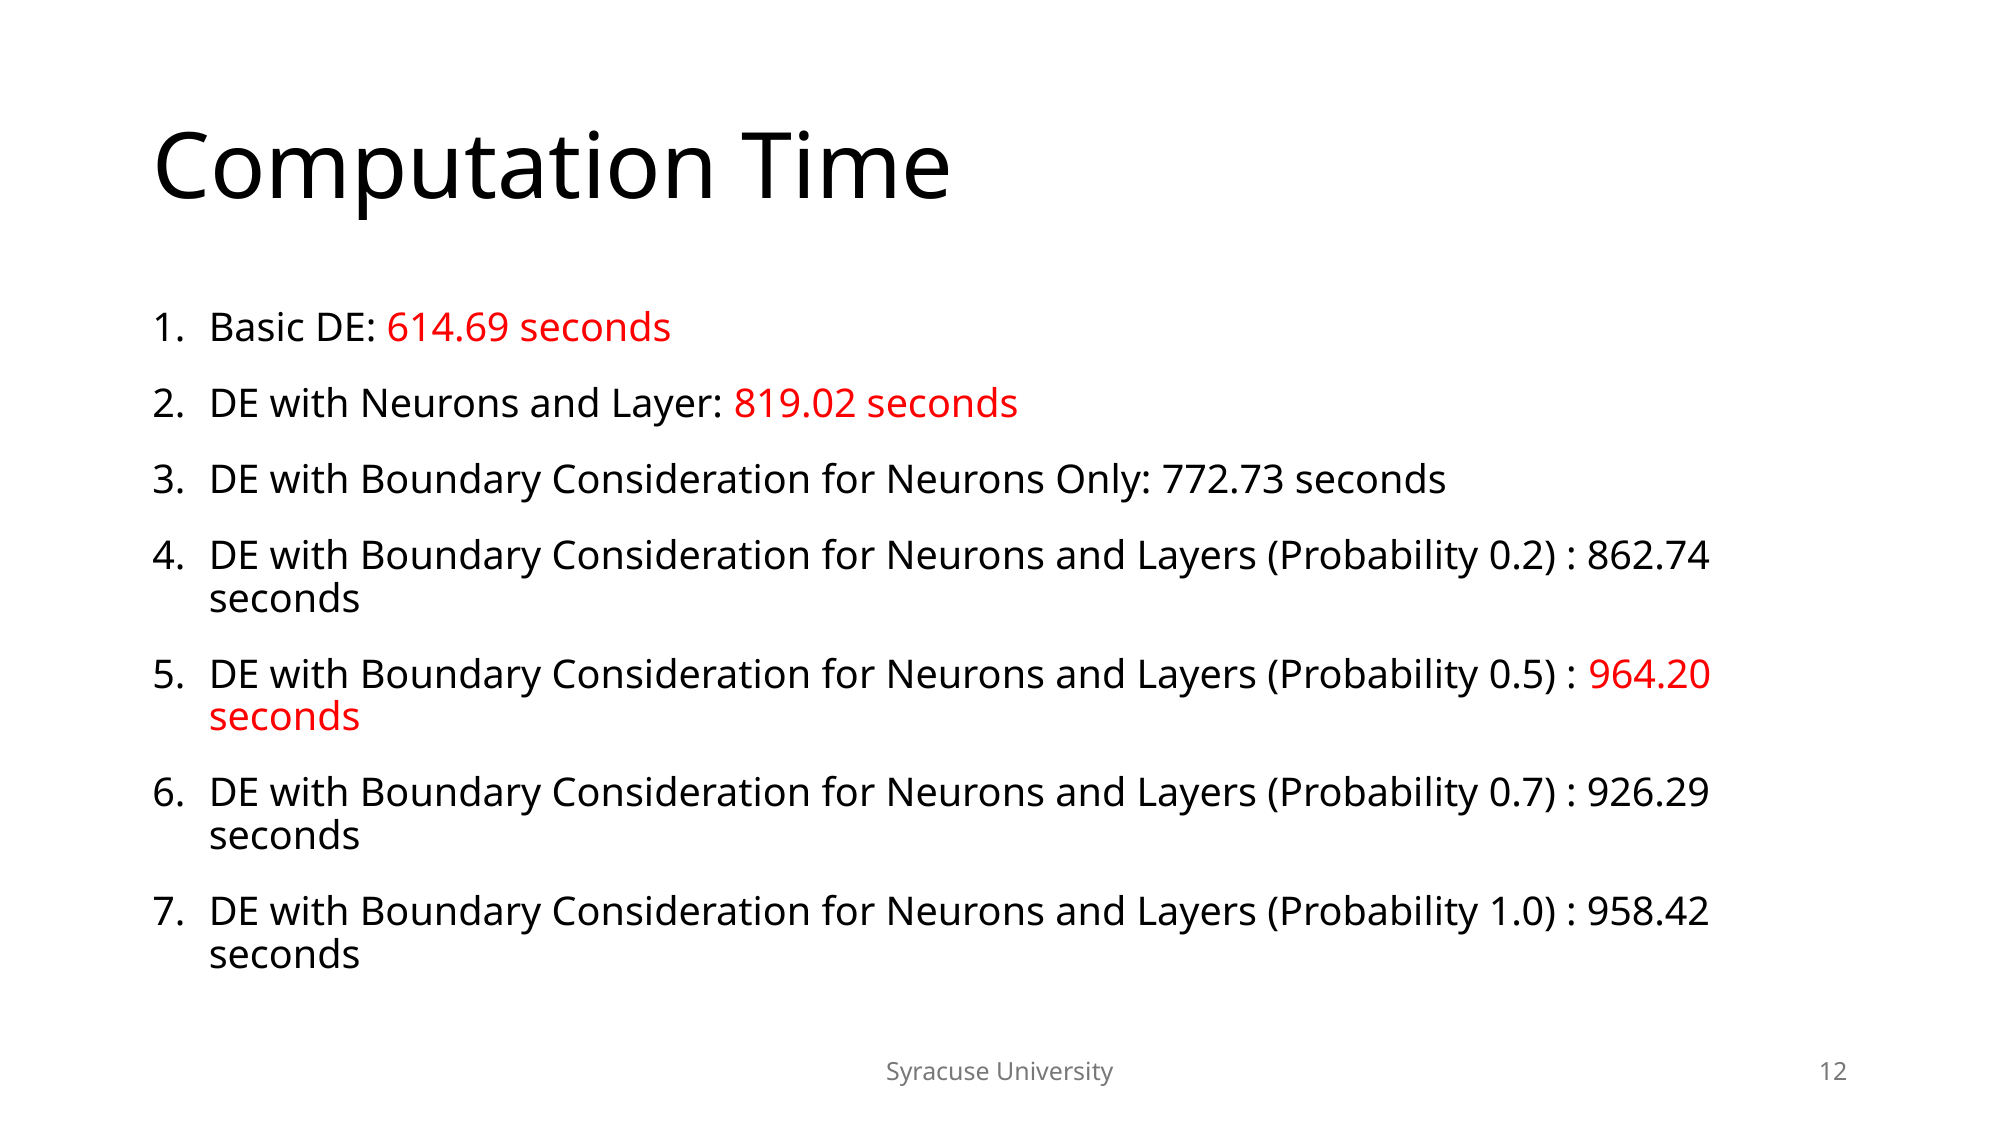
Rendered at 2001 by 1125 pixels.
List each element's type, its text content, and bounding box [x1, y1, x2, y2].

list Basic DE: 614.69 seconds DE with Neurons and Layer: 819.02 seconds DE with Boundary Consideration for Neurons Only: 772.73 seconds DE with Boundary Consideration for Neurons and Layers (Probability 0.2) : 862.74 seconds DE with Boundary Consideration for Neurons and Layers (Probability 0.5) : 964.20 seconds DE with Boundary Consideration for Neurons and Layers (Probability 0.7) : 926.29 seconds DE with Boundary Consideration for Neurons and Layers (Probability 1.0) : 958.42 seconds [137, 299, 1863, 1014]
title Computation Time [137, 59, 1863, 278]
slide_number 12 [1412, 1042, 1863, 1103]
footer Syracuse University [662, 1042, 1338, 1103]
